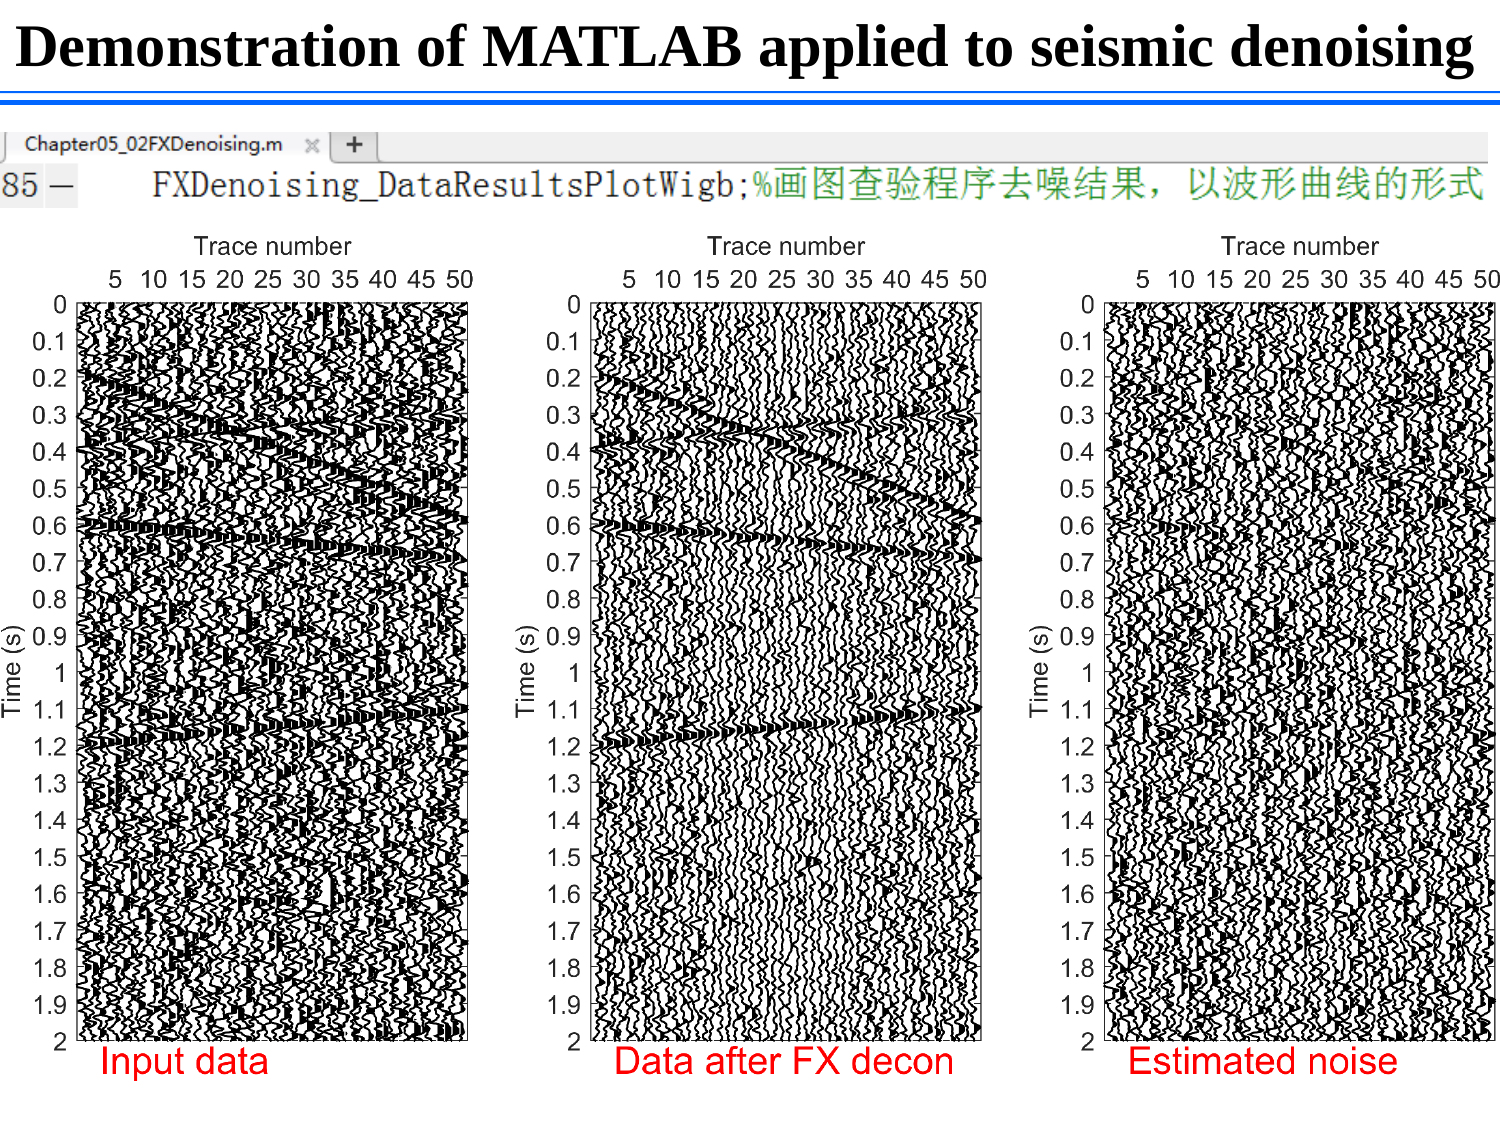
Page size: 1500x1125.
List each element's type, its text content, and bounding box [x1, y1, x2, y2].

picture [0, 132, 1488, 208]
picture [1, 236, 1500, 1081]
text_box Demonstration of MATLAB applied to seismic denoising [0, 5, 1500, 79]
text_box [0, 91, 1500, 103]
